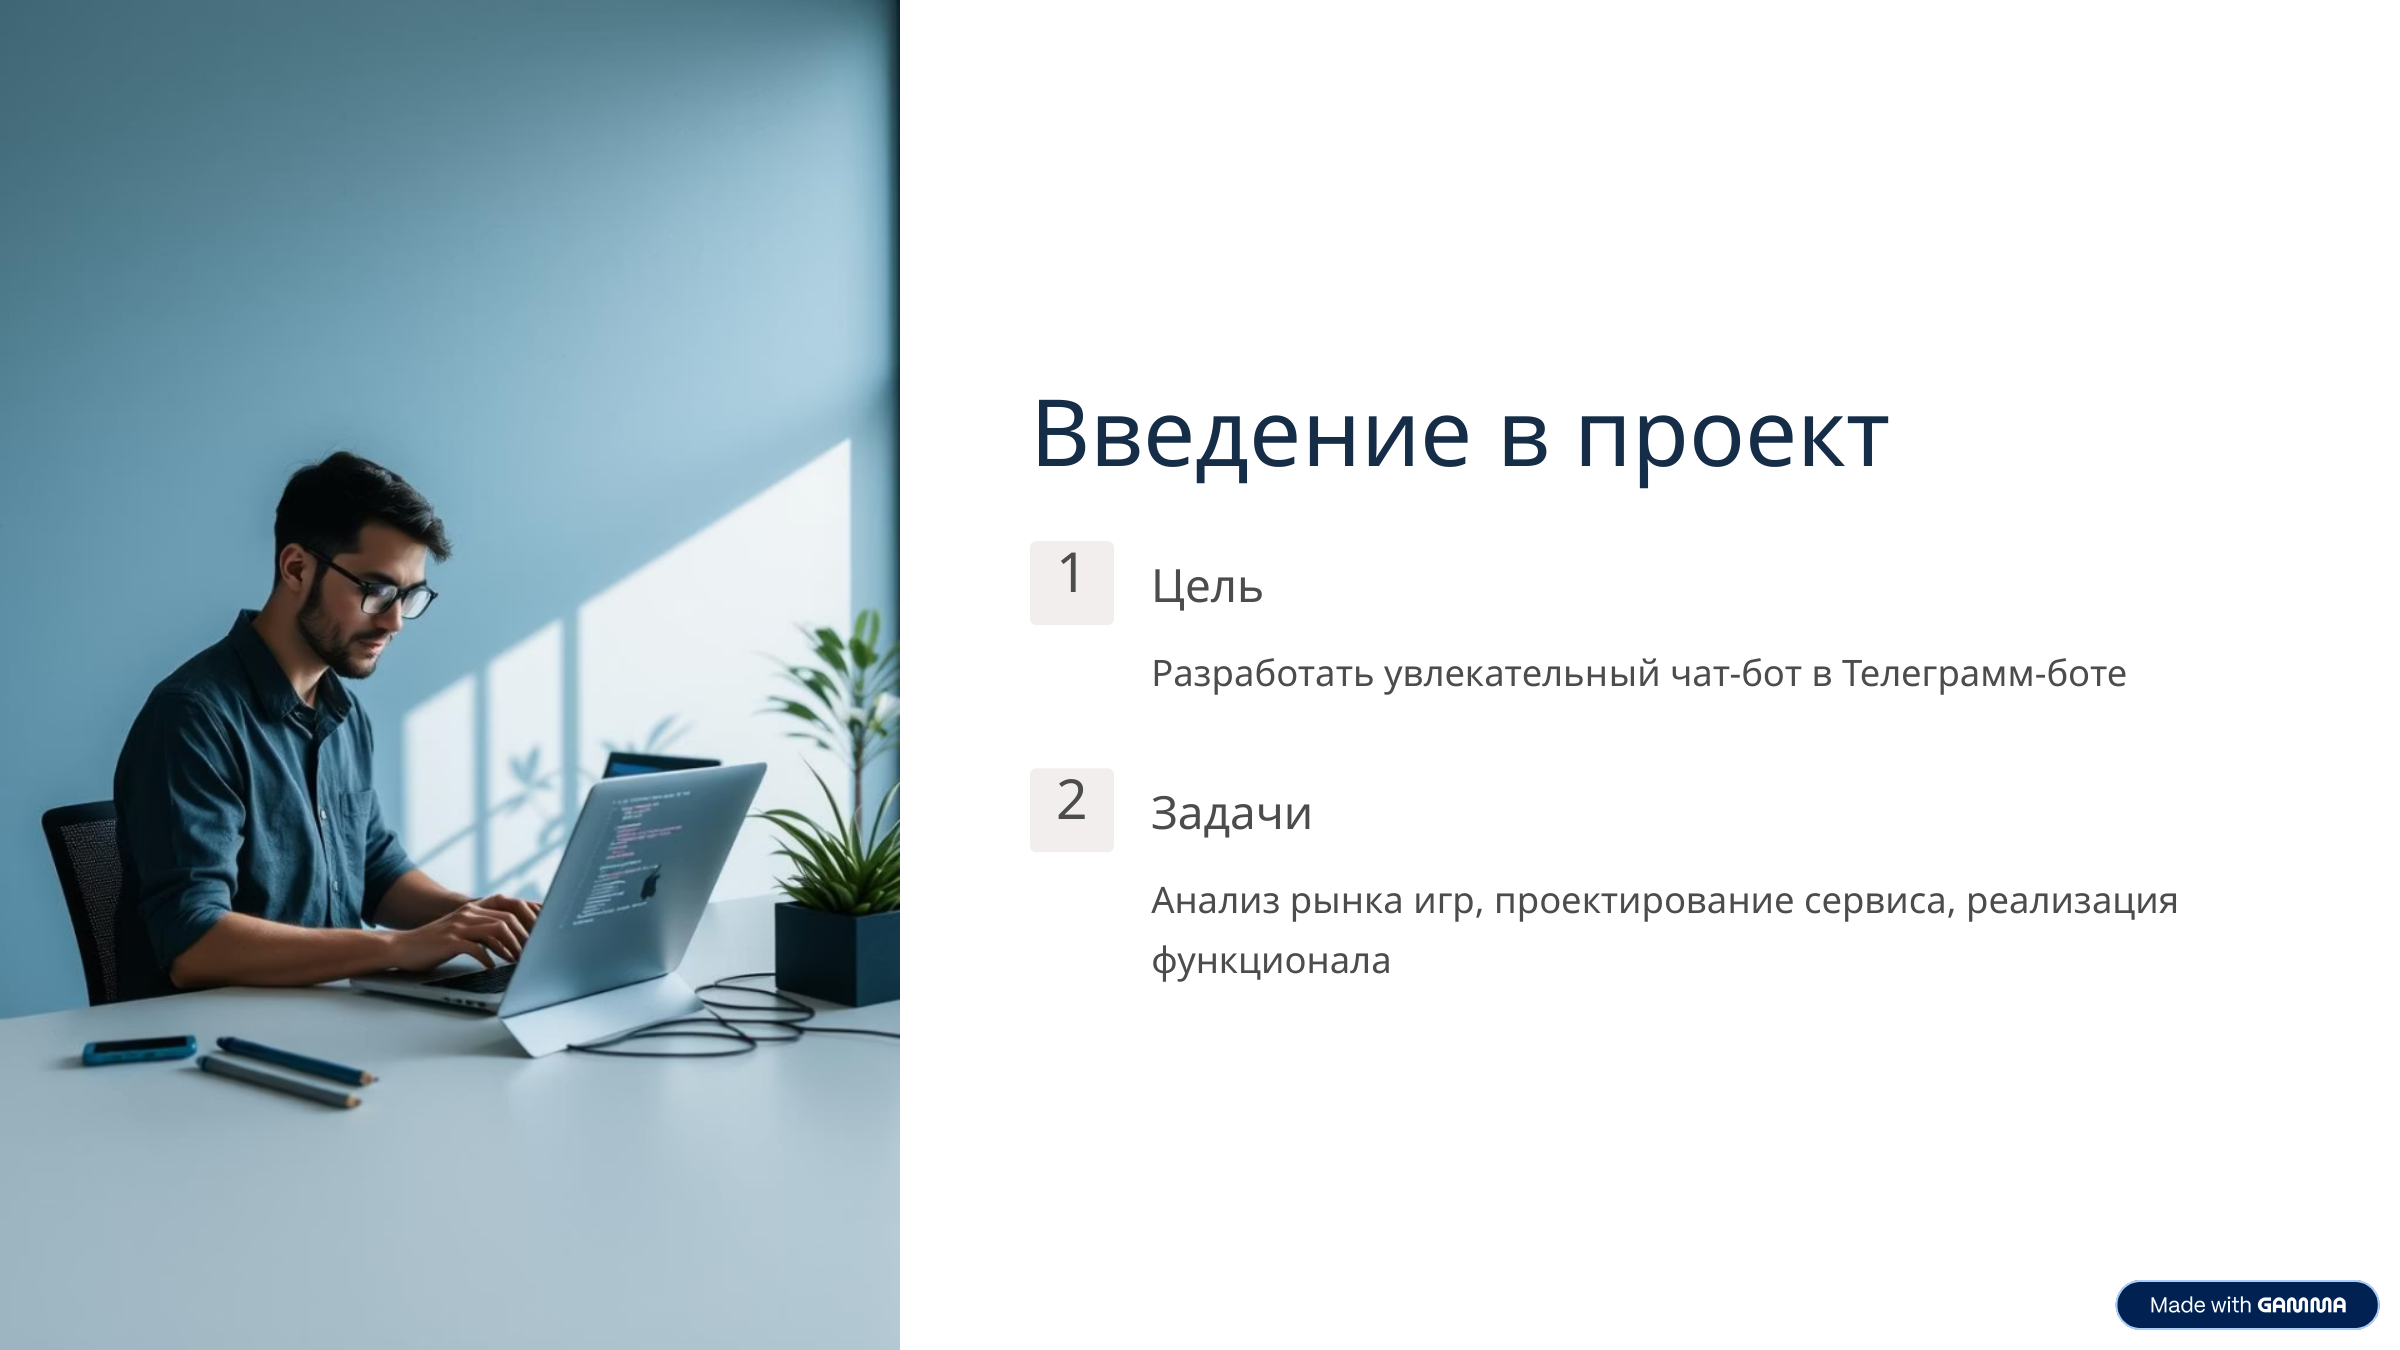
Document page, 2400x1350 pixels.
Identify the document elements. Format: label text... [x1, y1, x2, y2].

text_box 2 [1044, 775, 1100, 846]
text_box 1 [1044, 548, 1100, 618]
text_box [1030, 541, 1114, 625]
text_box Задачи [1151, 781, 1617, 840]
text_box [1030, 768, 1114, 853]
text_box Разработать увлекательный чат-бот в Телеграмм-боте [1151, 634, 2270, 694]
text_box Цель [1151, 553, 1617, 613]
picture [2106, 1271, 2389, 1339]
picture [0, 0, 900, 1350]
text_box Введение в проект [1030, 369, 1961, 486]
text_box Анализ рынка игр, проектирование сервиса, реализация функционала [1151, 861, 2270, 981]
